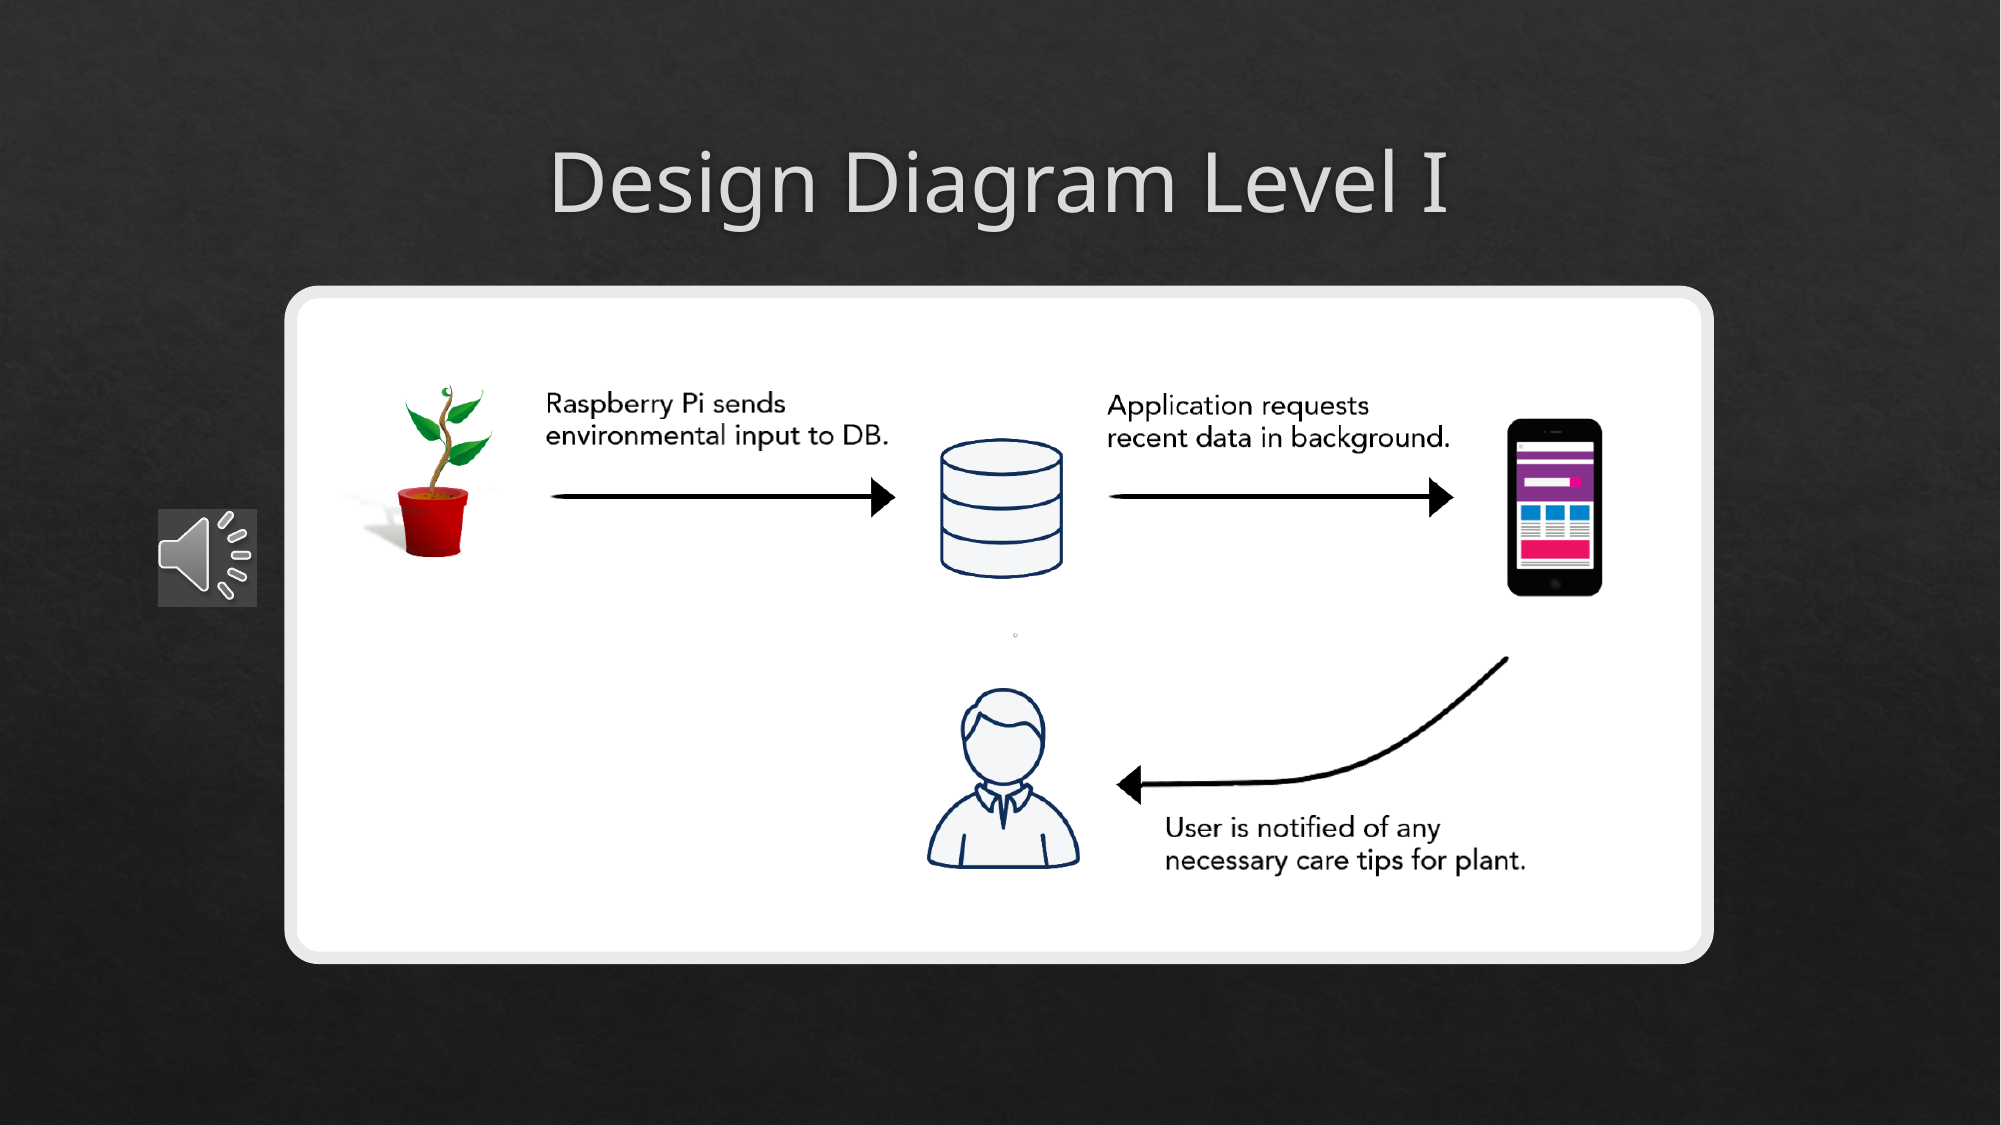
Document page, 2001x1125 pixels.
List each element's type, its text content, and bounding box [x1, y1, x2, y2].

title Design Diagram Level I [149, 99, 1849, 260]
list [290, 291, 1708, 959]
picture [157, 507, 258, 609]
